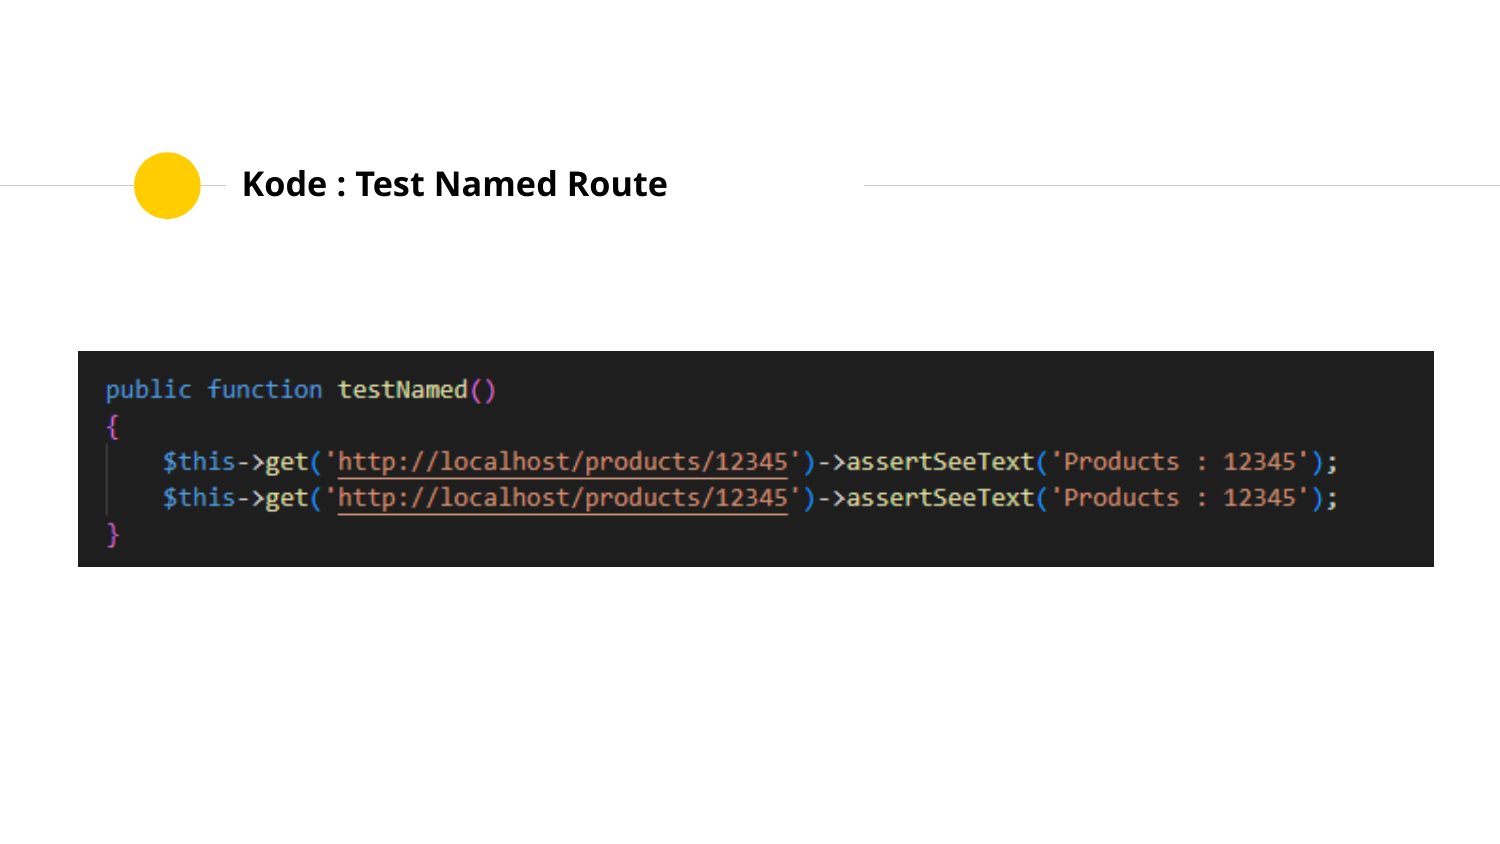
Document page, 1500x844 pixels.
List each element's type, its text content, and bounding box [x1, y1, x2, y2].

title Kode : Test Named Route [226, 146, 863, 219]
picture [78, 351, 1434, 567]
